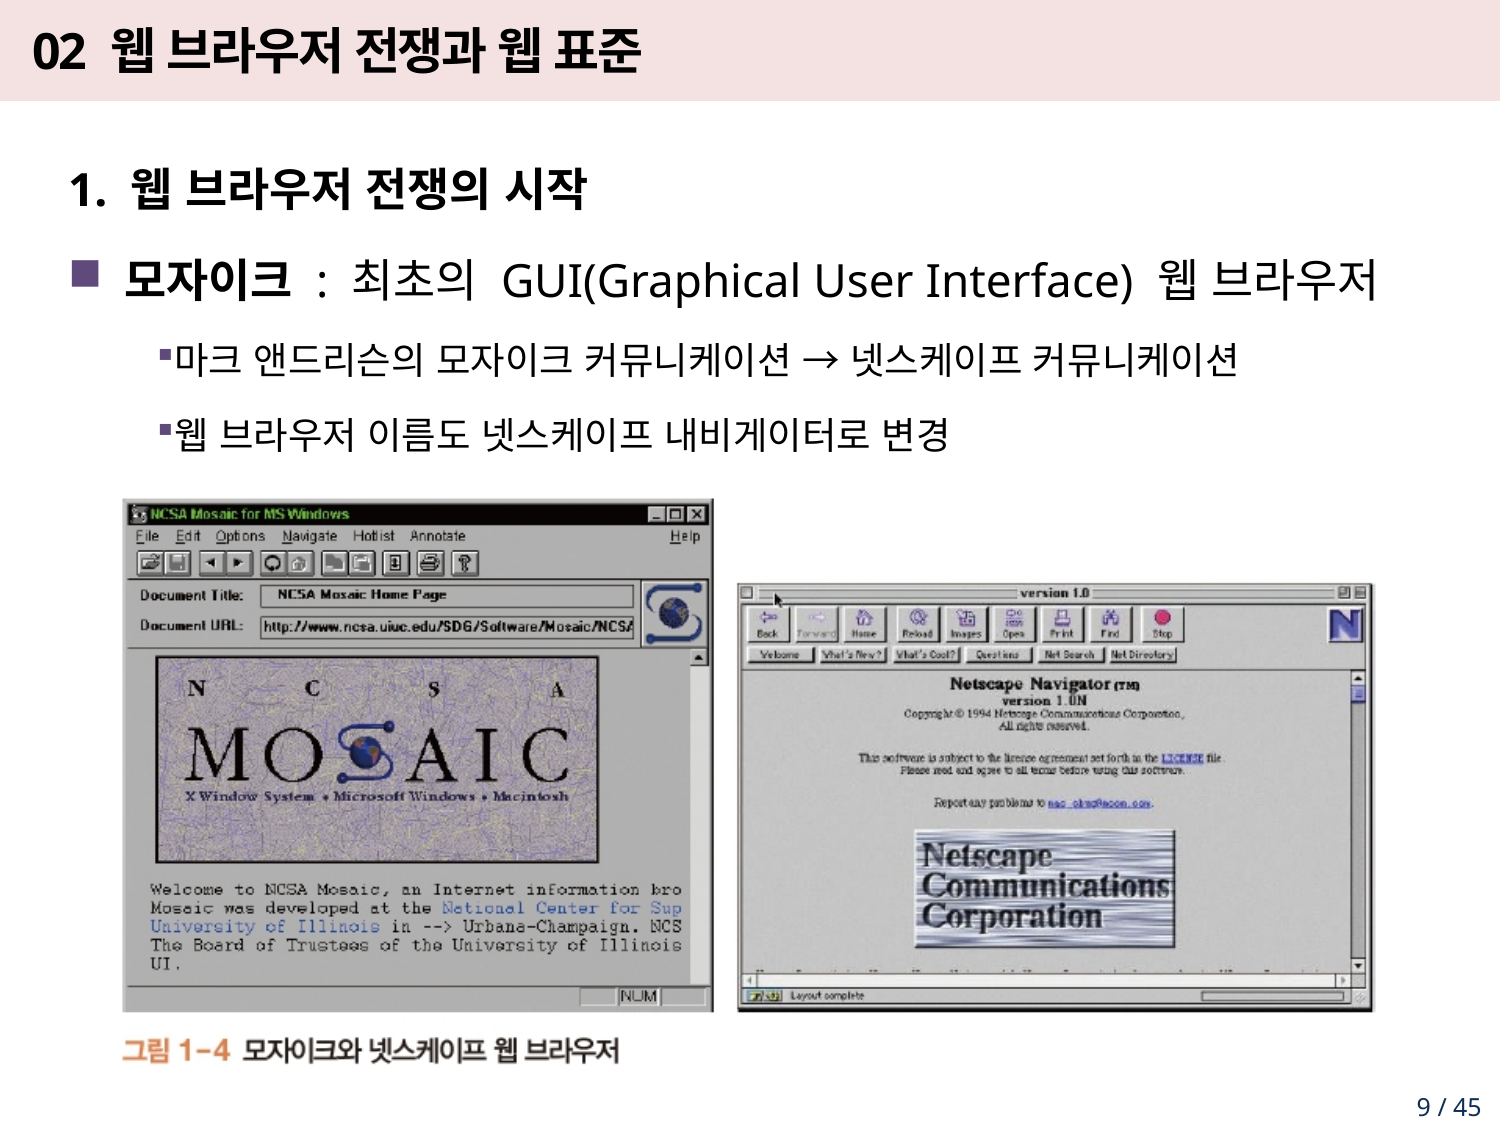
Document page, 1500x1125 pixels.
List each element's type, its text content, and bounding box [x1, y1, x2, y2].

title 02 웹 브라우저 전쟁과 웹 표준 [17, 10, 1295, 89]
list 1. 웹 브라우저 전쟁의 시작 모자이크 : 최초의 GUI(Graphical User Interface) 웹 브라우저 마크 앤드리슨의 모자이크 커뮤니케이션 → 넷스케이프 커뮤니케이션 웹 브라우저 이름도 넷스케이프 내비게이터로 변경 [53, 125, 1425, 1005]
picture [118, 491, 1382, 1072]
